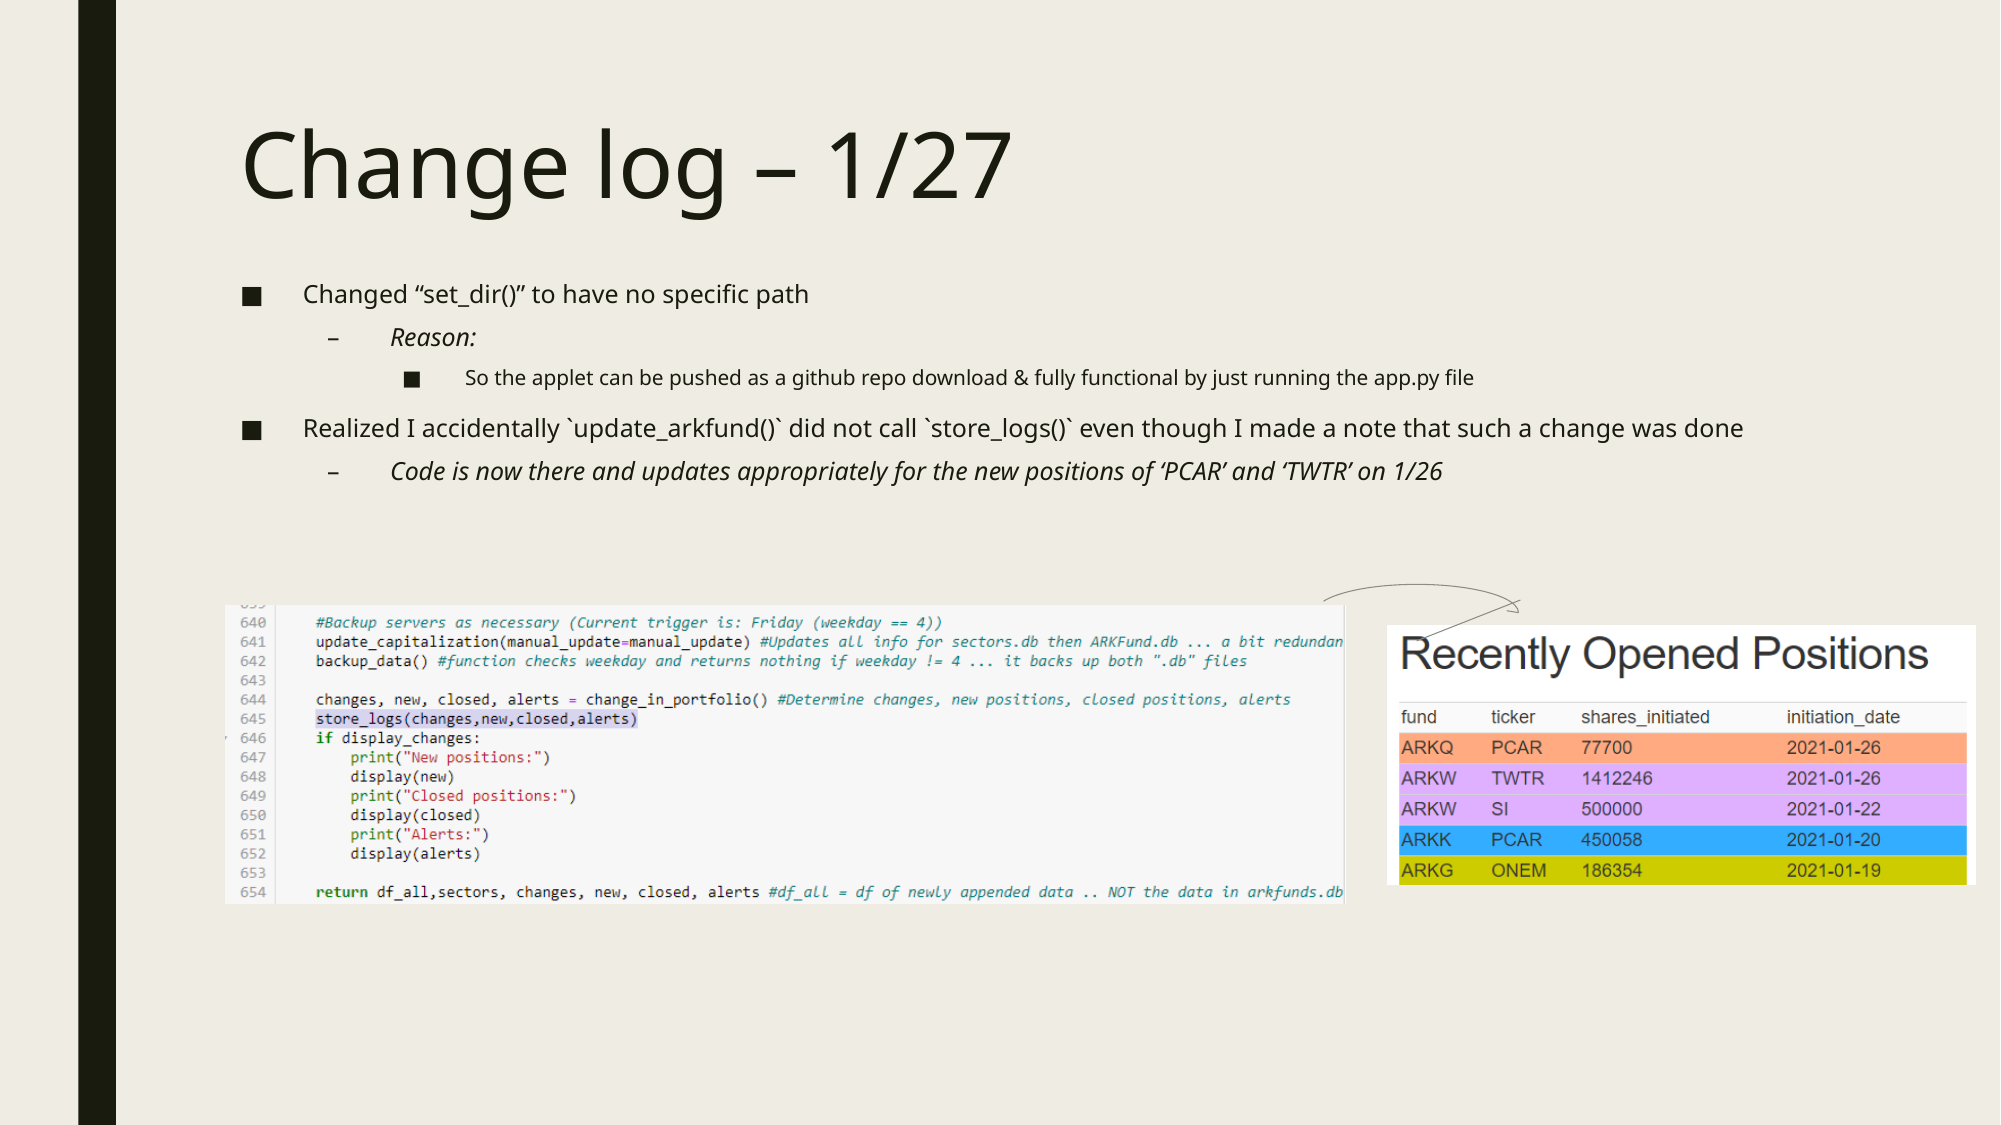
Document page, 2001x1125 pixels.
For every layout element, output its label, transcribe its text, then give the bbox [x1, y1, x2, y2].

list Changed “set_dir()” to have no specific path Reason: So the applet can be pushed as a github repo download & fully functional by just running the app.py file Realized I accidentally `update_arkfund()` did not call `store_logs()` even though I made a note that such a change was done Code is now there and updates appropriately for the new positions of ‘PCAR’ and ‘TWTR’ on 1/26 [225, 273, 1946, 1108]
text_box [1323, 583, 1512, 613]
text_box [1492, 604, 1518, 613]
picture [1387, 625, 1977, 885]
title Change log – 1/27 [225, 112, 1800, 273]
picture [224, 605, 1346, 904]
